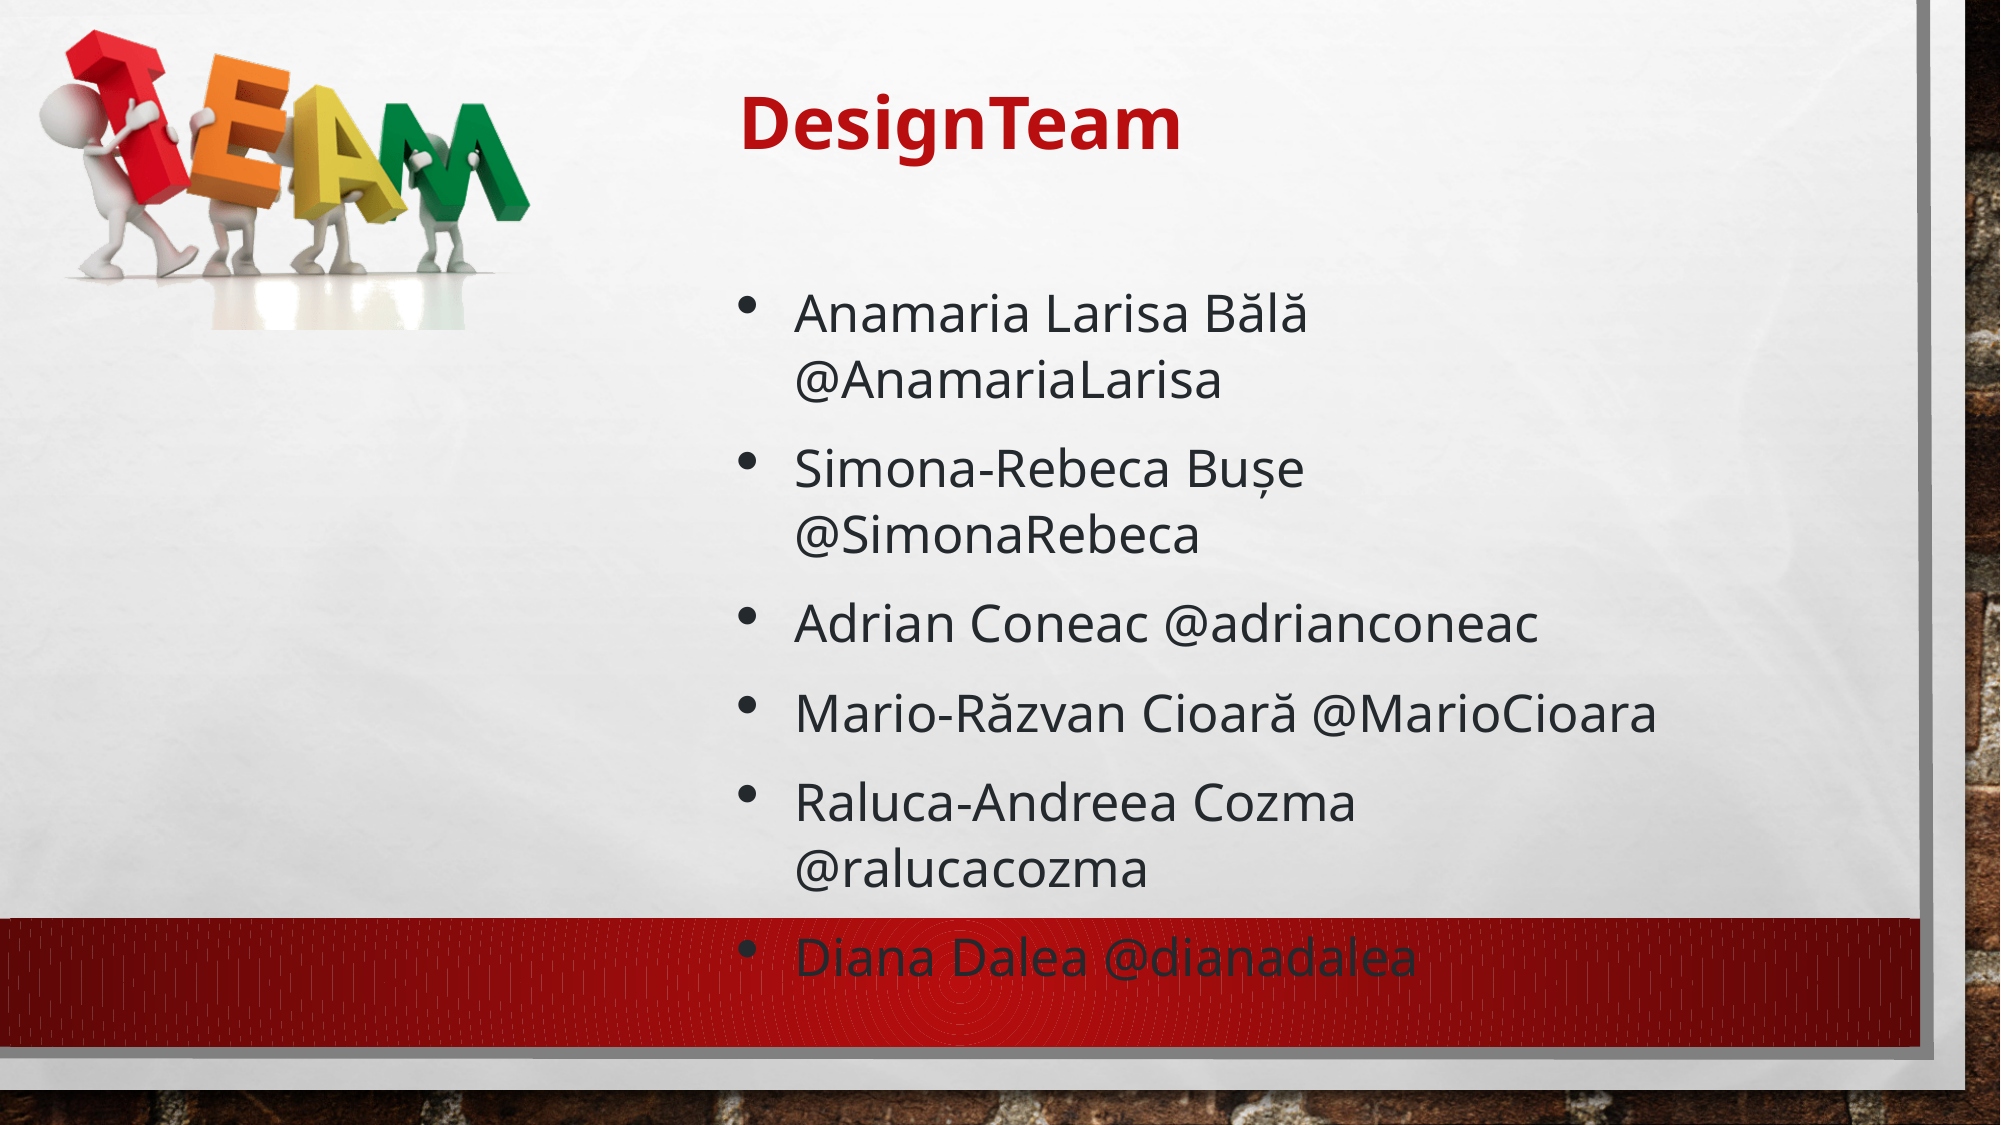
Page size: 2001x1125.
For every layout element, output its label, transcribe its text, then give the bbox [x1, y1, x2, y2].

picture [19, 24, 548, 330]
picture [0, 0, 2000, 1125]
text_box DesignTeam Anamaria Larisa Bălă @AnamariaLarisa Simona-Rebeca Bușe @SimonaRebeca Adrian Coneac @adrianconeac Mario-Răzvan Cioară @MarioCioara Raluca-Andreea Cozma @ralucacozma Diana Dalea @dianadalea [723, 63, 1724, 995]
